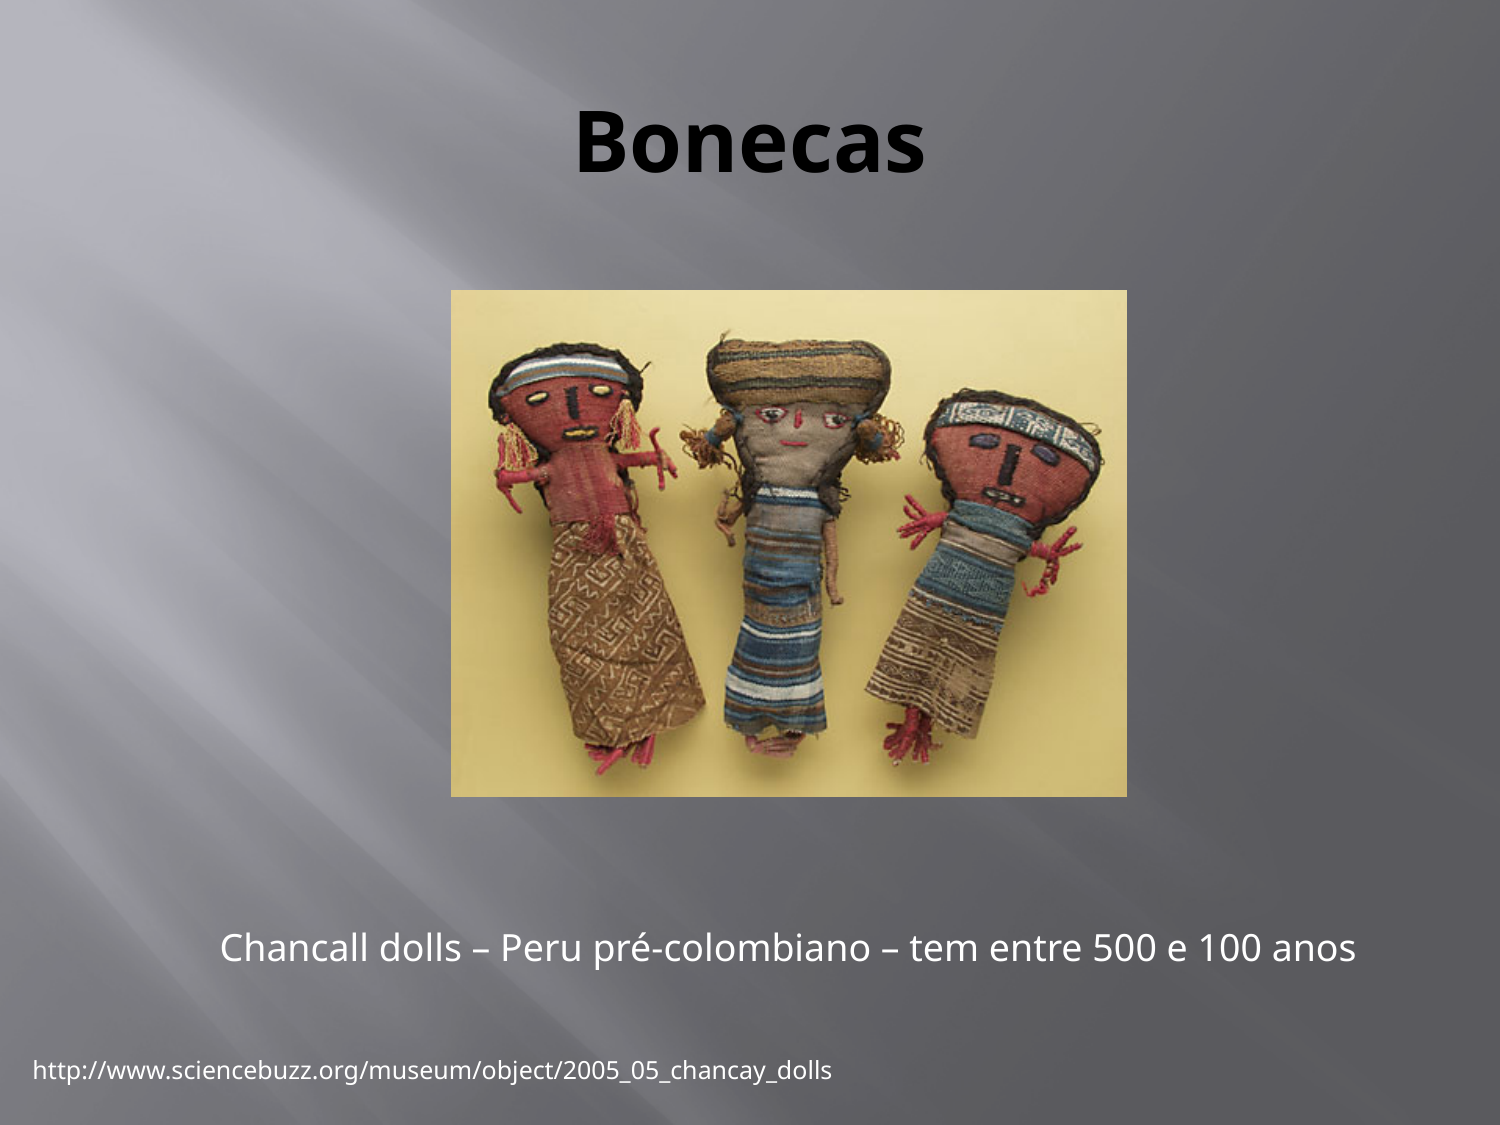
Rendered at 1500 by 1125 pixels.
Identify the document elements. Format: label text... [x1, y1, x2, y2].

title Bonecas [75, 45, 1425, 233]
text_box http://www.sciencebuzz.org/museum/object/2005_05_chancay_dolls [17, 1046, 1483, 1092]
picture [451, 290, 1127, 798]
text_box Chancall dolls – Peru pré-colombiano – tem entre 500 e 100 anos [204, 916, 1373, 977]
